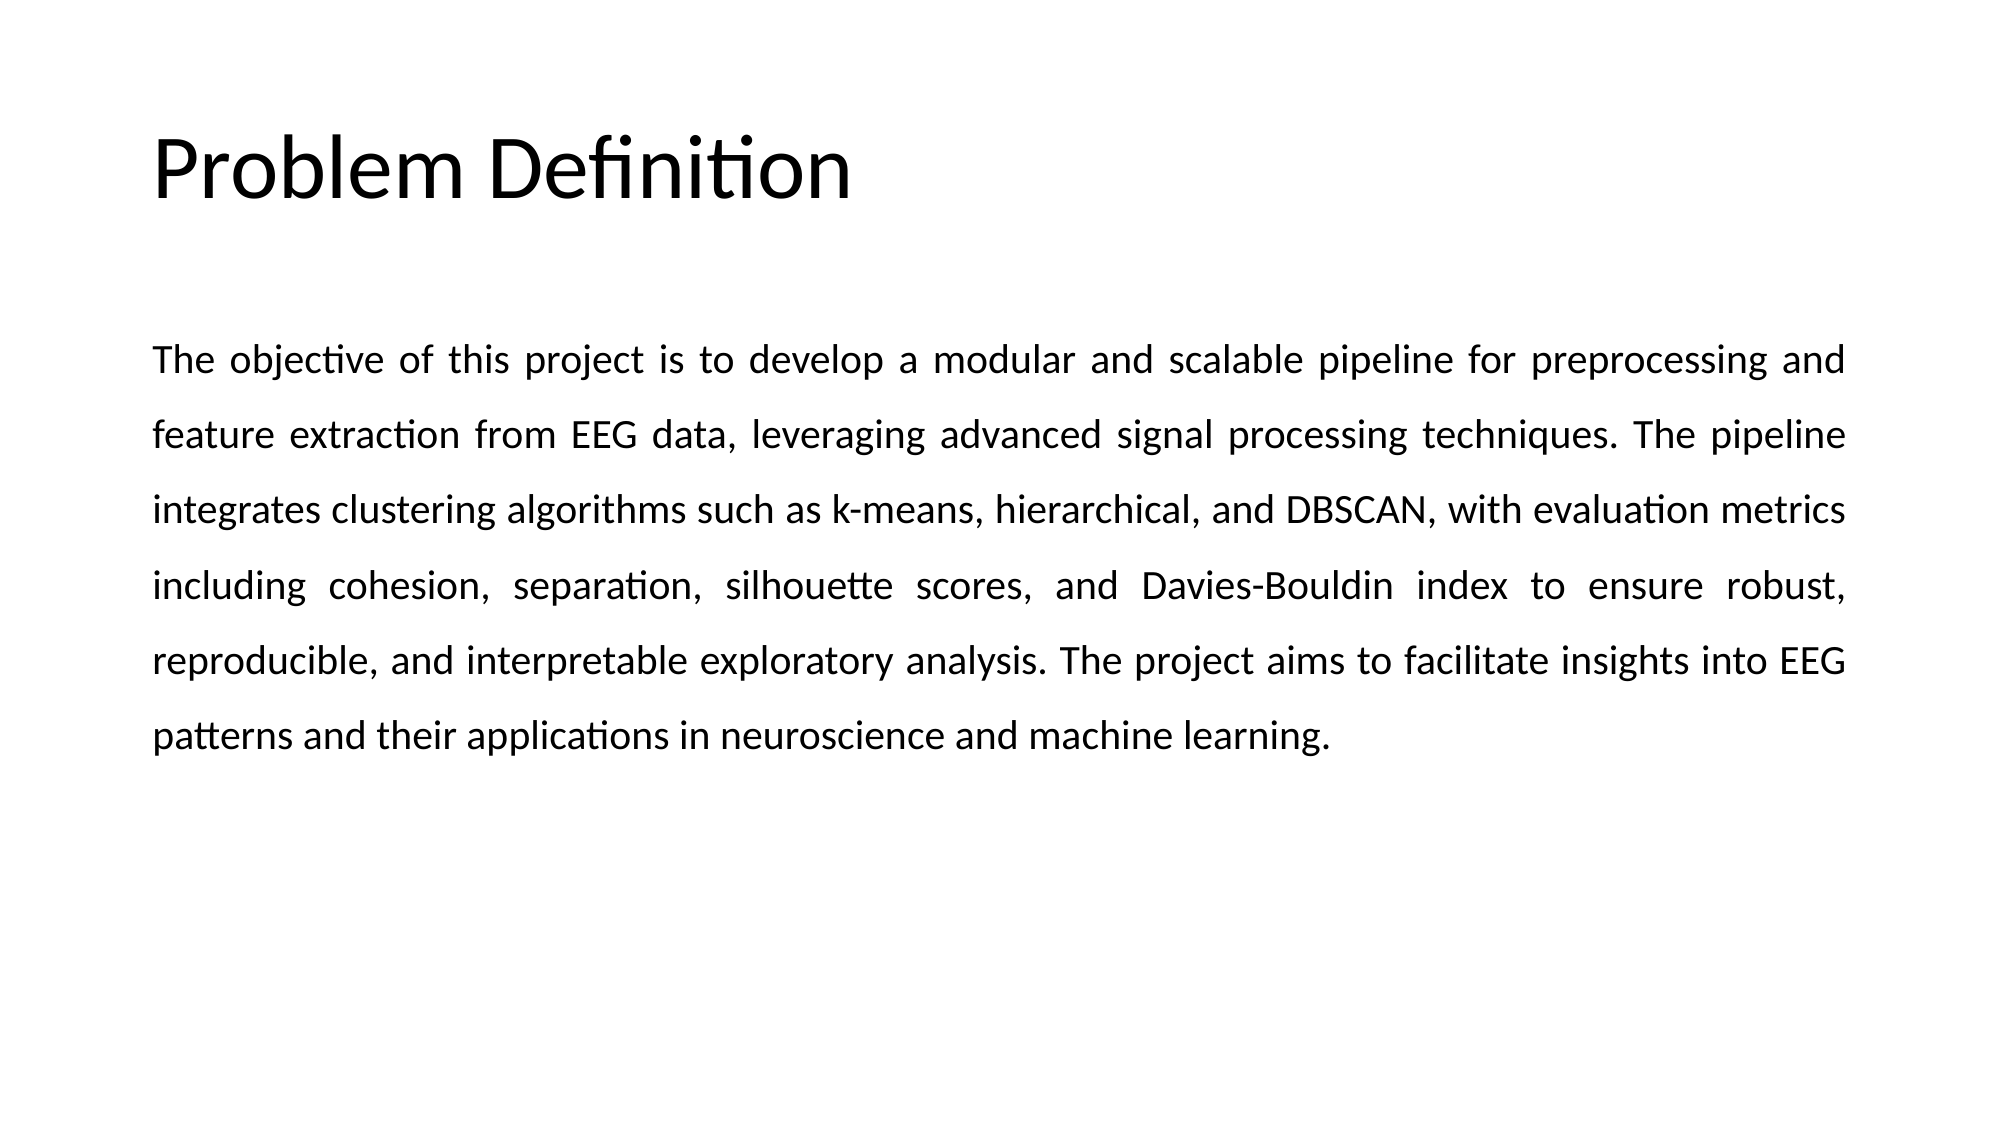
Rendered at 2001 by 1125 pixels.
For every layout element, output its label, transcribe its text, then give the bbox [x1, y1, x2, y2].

title Problem Definition [137, 59, 1863, 278]
list The objective of this project is to develop a modular and scalable pipeline for preprocessing and feature extraction from EEG data, leveraging advanced signal processing techniques. The pipeline integrates clustering algorithms such as k-means, hierarchical, and DBSCAN, with evaluation metrics including cohesion, separation, silhouette scores, and Davies-Bouldin index to ensure robust, reproducible, and interpretable exploratory analysis. The project aims to facilitate insights into EEG patterns and their applications in neuroscience and machine learning. [137, 299, 1863, 1014]
